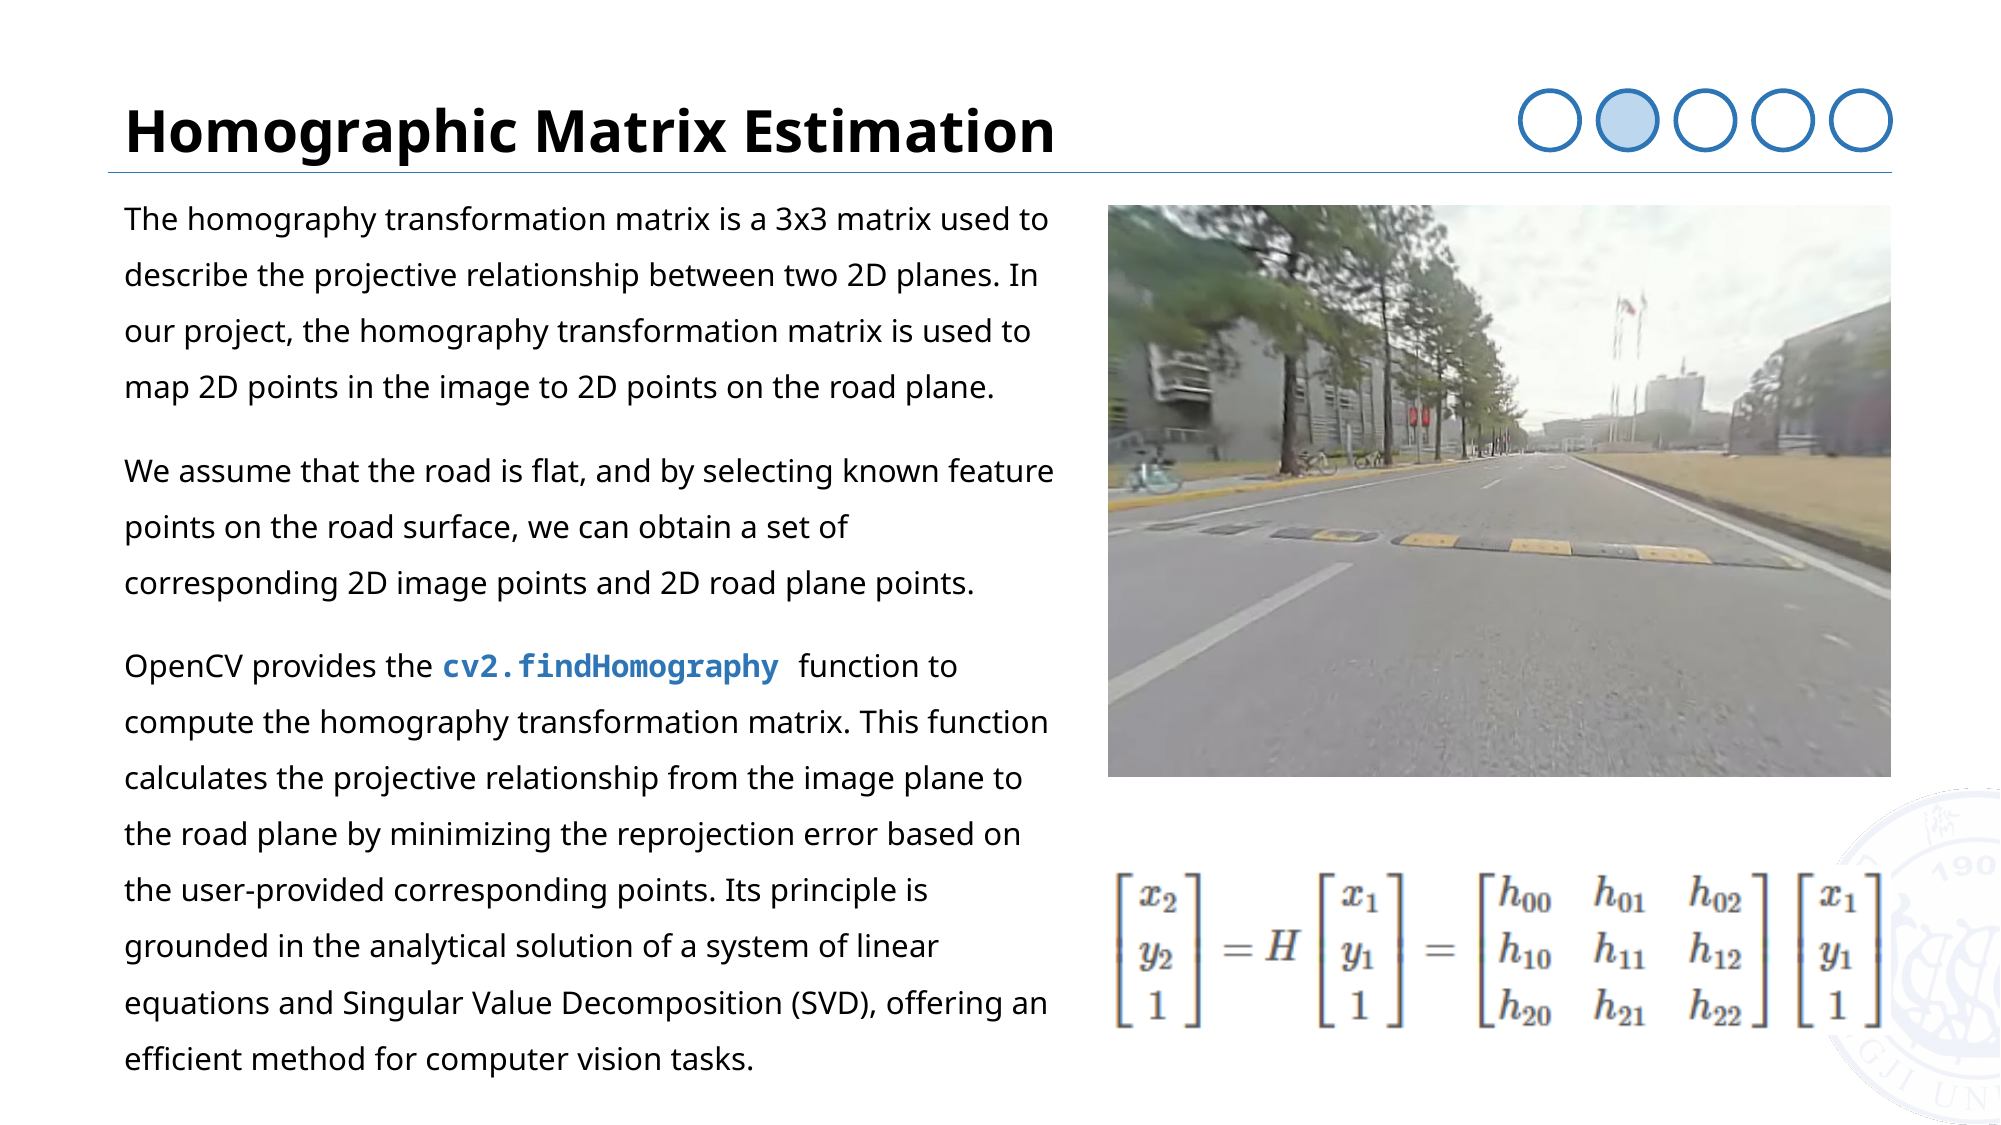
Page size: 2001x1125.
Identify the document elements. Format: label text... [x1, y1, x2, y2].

picture [1108, 788, 2000, 1125]
text_box OpenCV provides the cv2.findHomography function to compute the homography transformation matrix. This function calculates the projective relationship from the image plane to the road plane by minimizing the reprojection error based on the user-provided corresponding points. Its principle is grounded in the analytical solution of a system of linear equations and Singular Value Decomposition (SVD), offering an efficient method for computer vision tasks. [109, 619, 1082, 1084]
text_box Homographic Matrix Estimation [109, 67, 1891, 174]
text_box [1520, 90, 1580, 150]
text_box We assume that the road is flat, and by selecting known feature points on the road surface, we can obtain a set of corresponding 2D image points and 2D road plane points. [109, 424, 1082, 608]
picture [1108, 205, 1891, 777]
text_box [1753, 90, 1813, 150]
text_box [1675, 90, 1736, 150]
text_box The homography transformation matrix is a 3x3 matrix used to describe the projective relationship between two 2D planes. In our project, the homography transformation matrix is used to map 2D points in the image to 2D points on the road plane. [109, 172, 1082, 413]
text_box [1831, 90, 1891, 150]
text_box [1598, 90, 1658, 150]
